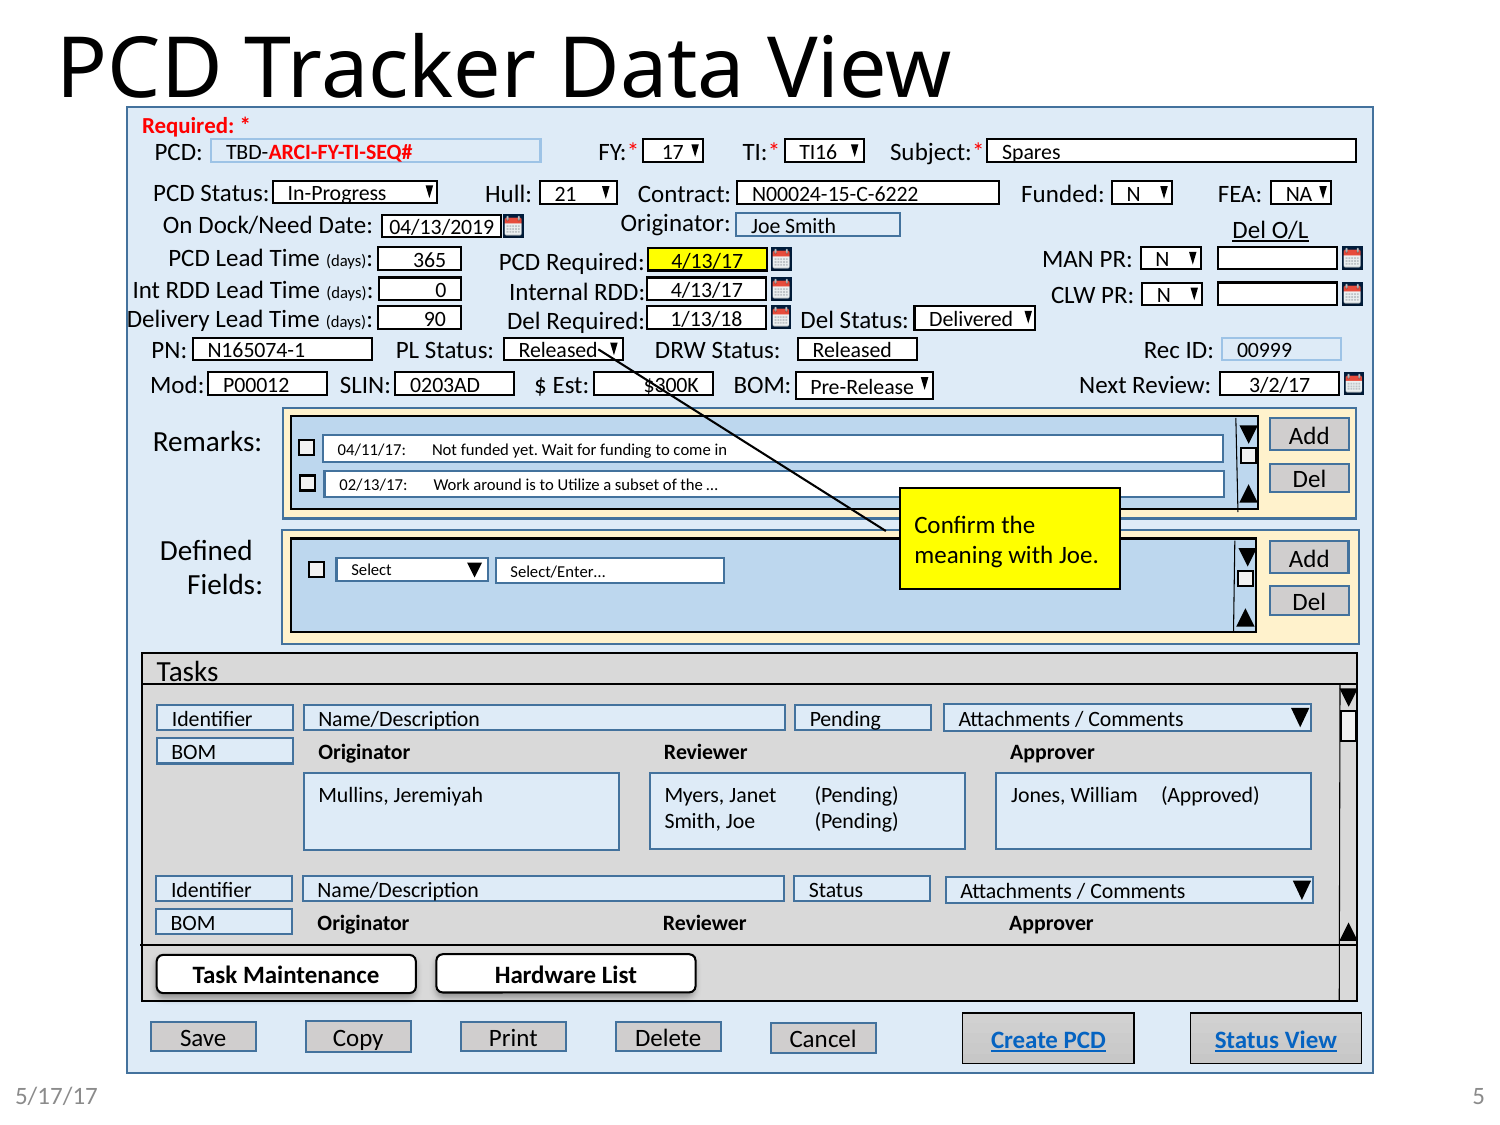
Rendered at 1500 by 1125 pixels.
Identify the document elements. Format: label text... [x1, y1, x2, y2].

text_box Confirm the meaning with Joe. [597, 348, 692, 407]
text_box Rec ID: [1126, 326, 1229, 360]
text_box 21 [539, 180, 618, 205]
text_box Mod: [134, 361, 220, 406]
text_box Delivered [913, 305, 1036, 331]
text_box PL Status: [380, 326, 509, 371]
text_box In-Progress [272, 180, 438, 204]
text_box $300K [637, 371, 709, 396]
text_box 3/2/17 [1219, 371, 1340, 396]
text_box Cancel [770, 1022, 877, 1054]
text_box 365 [377, 246, 462, 271]
text_box Copy [305, 1020, 412, 1053]
text_box N [1141, 282, 1203, 306]
text_box 0203AD [394, 371, 515, 396]
text_box PCD: [128, 146, 218, 173]
text_box 00999 [1221, 337, 1342, 361]
text_box PCD Required: [483, 238, 660, 283]
text_box 4/13/17 [646, 276, 767, 301]
text_box P00012 [207, 371, 324, 396]
text_box Save [150, 1021, 257, 1052]
text_box PN: [119, 326, 203, 371]
text_box Required: * [127, 103, 269, 146]
text_box [1217, 281, 1338, 306]
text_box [140, 653, 1358, 1001]
text_box Internal RDD: [494, 268, 661, 313]
text_box Delivery Lead Time (days): [111, 294, 388, 340]
text_box PCD Lead Time (days): [153, 234, 388, 265]
text_box Del Status: [785, 296, 924, 342]
text_box [1217, 246, 1338, 270]
text_box [919, 376, 930, 394]
text_box Hull: [454, 169, 547, 215]
text_box Originator: [605, 199, 746, 245]
picture [1344, 372, 1364, 396]
text_box [849, 143, 860, 161]
text_box Del O/L [1217, 206, 1324, 252]
text_box 04/13/2019 [381, 214, 502, 238]
text_box Tasks [141, 645, 278, 653]
text_box $300K [593, 371, 668, 396]
text_box PCD Status: [138, 169, 285, 215]
picture [770, 305, 791, 329]
text_box Subject:* [871, 127, 1000, 173]
text_box [1023, 309, 1034, 328]
text_box TI:* [715, 127, 796, 173]
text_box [145, 523, 1359, 644]
text_box 17 [642, 138, 704, 163]
picture [1342, 246, 1363, 270]
text_box [1317, 185, 1329, 203]
slide_number 5 [1162, 1064, 1500, 1125]
text_box Status View [1190, 1012, 1362, 1064]
text_box [1158, 185, 1170, 203]
text_box TBD-ARCI-FY-TI-SEQ# [210, 138, 542, 163]
text_box [1189, 286, 1200, 304]
text_box N00024-15-C-6222 [736, 180, 1000, 205]
text_box Contract: [622, 169, 746, 199]
text_box N [1140, 246, 1202, 270]
text_box Released [503, 342, 613, 361]
text_box Print [460, 1021, 567, 1052]
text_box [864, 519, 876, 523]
text_box Del Required: [491, 296, 661, 342]
text_box $ Est: [519, 360, 605, 406]
picture [771, 247, 792, 271]
text_box Pre-Release [795, 371, 934, 400]
text_box Delete [615, 1021, 722, 1052]
text_box 4/13/17 [647, 247, 768, 272]
picture [503, 214, 524, 238]
text_box Spares [986, 138, 1357, 163]
text_box Create PCD [962, 1012, 1135, 1064]
text_box FY:* [580, 127, 654, 173]
text_box [689, 143, 701, 161]
text_box [1187, 250, 1198, 269]
text_box [600, 185, 611, 203]
text_box Funded: [1001, 169, 1120, 215]
text_box 90 [377, 305, 462, 330]
text_box BOM: [709, 360, 807, 406]
text_box Joe Smith [746, 212, 901, 237]
text_box N165074-1 [192, 337, 373, 361]
text_box TI16 [784, 138, 865, 163]
footer [496, 1064, 1004, 1125]
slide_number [0, 1065, 338, 1125]
text_box MAN PR: [1027, 235, 1148, 281]
text_box NA [1270, 180, 1332, 205]
text_box Confirm the meaning with Joe. [899, 519, 1121, 523]
text_box Next Review: [1064, 360, 1227, 406]
text_box CLW PR: [1036, 271, 1150, 316]
text_box Released [797, 342, 918, 361]
text_box N [1111, 180, 1173, 205]
text_box DRW Status: [639, 326, 796, 371]
text_box SLIN: [324, 360, 406, 406]
text_box [126, 106, 1374, 1074]
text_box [136, 407, 1357, 519]
text_box Int RDD Lead Time (days): [117, 265, 389, 311]
picture [1342, 282, 1363, 306]
text_box [608, 342, 619, 358]
text_box On Dock/Need Date: [147, 204, 388, 246]
picture [771, 277, 792, 301]
text_box 0 [378, 276, 462, 301]
text_box 1/13/18 [646, 305, 767, 330]
text_box Released [615, 342, 624, 361]
text_box [424, 184, 435, 202]
text_box FEA: [1202, 169, 1278, 215]
title PCD Tracker Data View [41, 16, 1336, 124]
